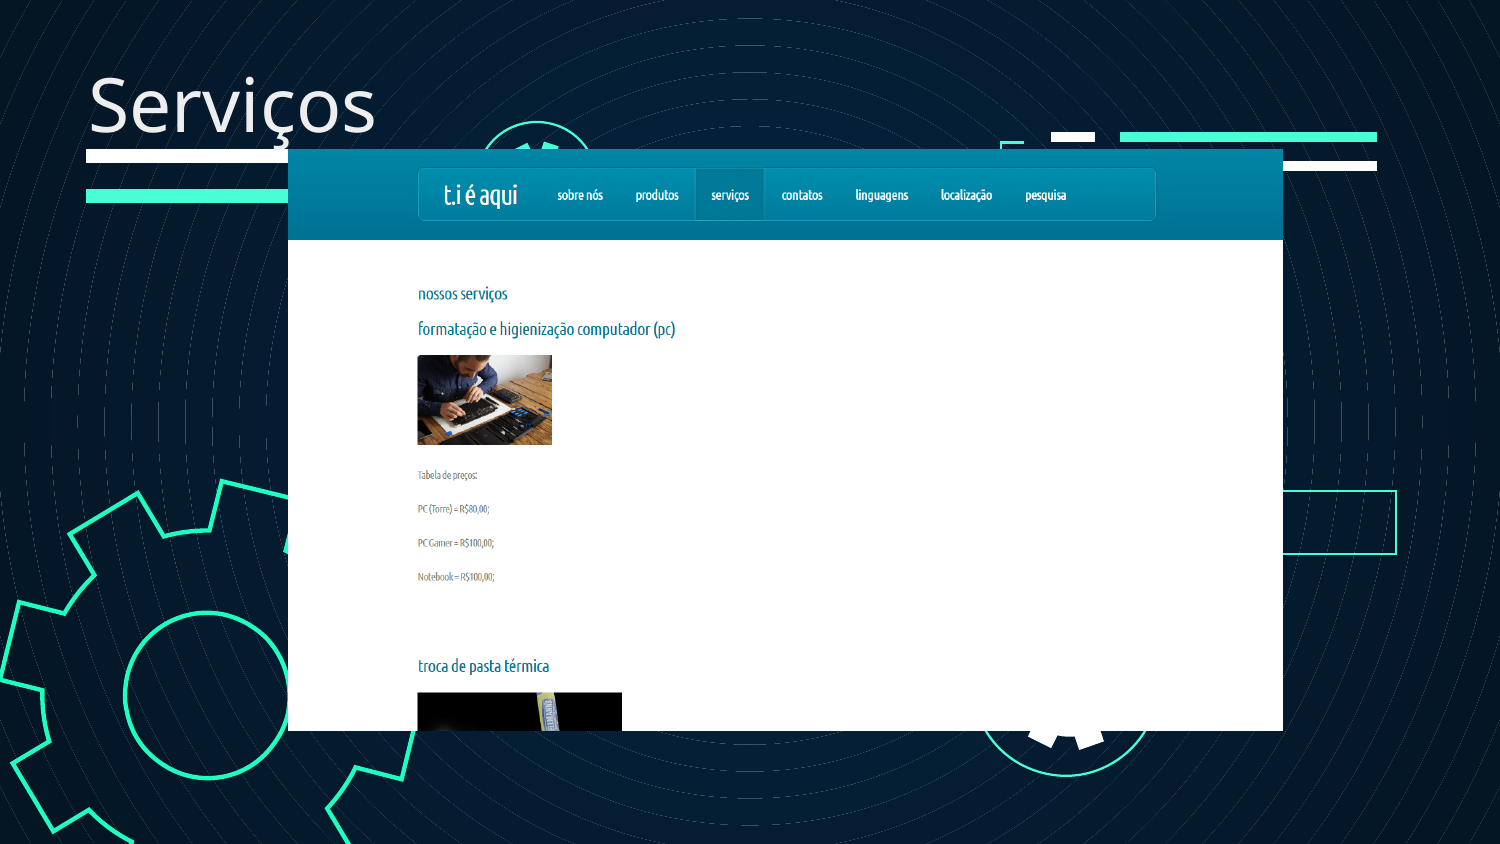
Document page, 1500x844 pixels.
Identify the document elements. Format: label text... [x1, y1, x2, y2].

text_box [1050, 131, 1095, 142]
picture [491, 190, 499, 208]
picture [875, 193, 887, 199]
text_box [1030, 738, 1057, 749]
text_box [1075, 738, 1104, 751]
text_box [1288, 161, 1378, 172]
picture [287, 241, 1283, 731]
text_box [85, 189, 281, 203]
picture [955, 190, 968, 199]
text_box [1120, 131, 1378, 142]
title Serviços [73, 63, 867, 163]
picture [728, 193, 735, 199]
picture [481, 190, 488, 204]
picture [445, 186, 450, 204]
